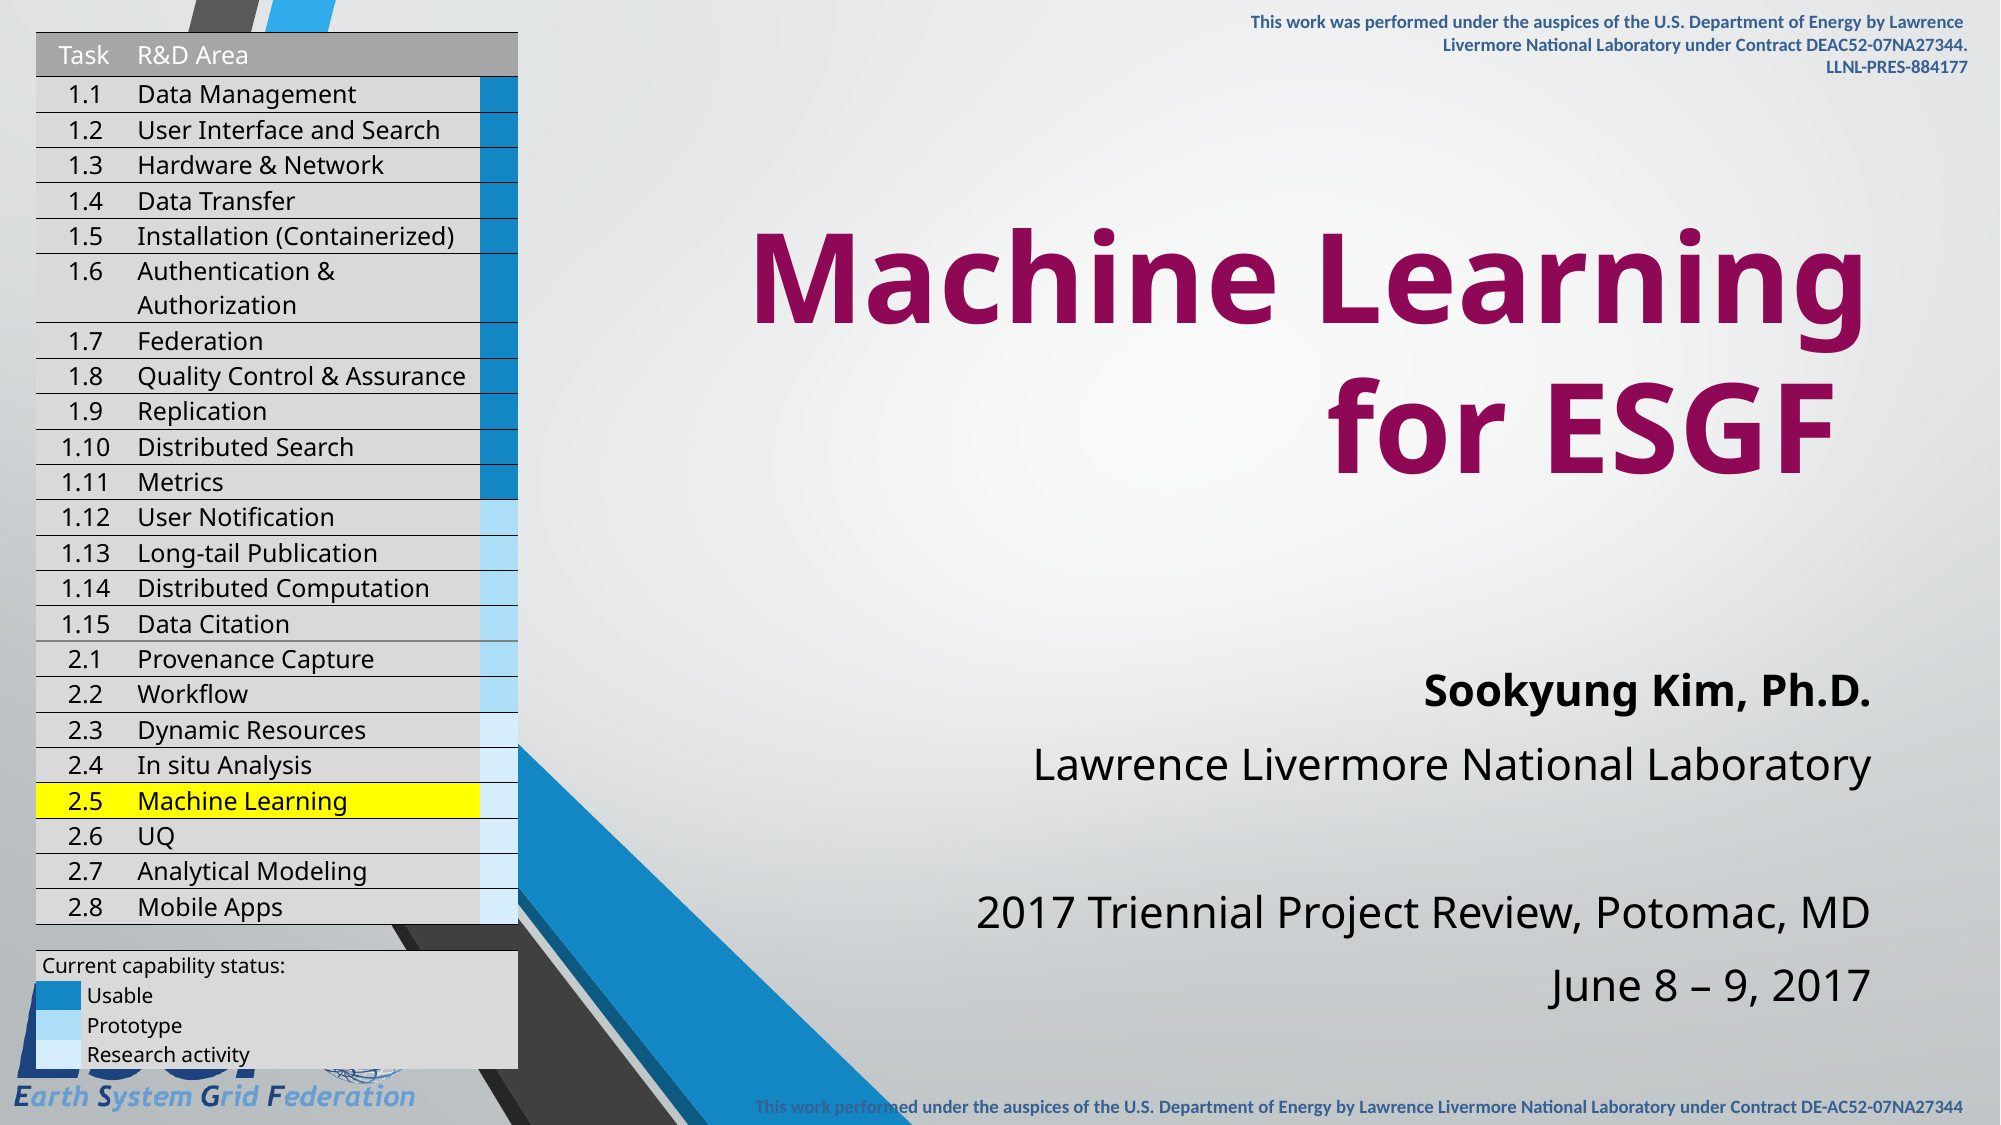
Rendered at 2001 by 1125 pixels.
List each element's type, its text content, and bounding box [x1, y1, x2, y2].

table_cell User Notification [132, 500, 480, 535]
table_cell 1.8 [36, 359, 132, 393]
table_header R&D Area [132, 33, 518, 76]
table_cell 1.2 [36, 113, 132, 147]
table_cell Current capability status: [36, 951, 518, 981]
text_box This work was performed under the auspices of the U.S. Department of Energy by Lawrence Livermore National Laboratory under Contract DEAC52-07NA27344. LLNL-PRES-884177 [1235, 2, 1983, 85]
table_cell 1.1 [36, 77, 132, 112]
table_cell Provenance Capture [132, 642, 480, 676]
table_cell 1.11 [36, 465, 132, 499]
table_cell [480, 819, 518, 853]
table_cell Dynamic Resources [132, 713, 480, 747]
table_cell 1.15 [36, 606, 132, 640]
table_cell [480, 394, 518, 429]
table_cell [480, 677, 518, 712]
table_cell [480, 219, 518, 253]
table_cell 1.5 [36, 219, 132, 253]
table_cell Data Management [132, 77, 480, 112]
table_cell [36, 1010, 81, 1040]
table_cell User Interface and Search [132, 113, 480, 147]
table_cell 1.6 [36, 254, 132, 322]
table_cell Workflow [132, 677, 480, 712]
table_cell [480, 465, 518, 499]
table_cell 2.5 [36, 783, 132, 818]
table_cell Mobile Apps [132, 889, 480, 924]
table_header Task [36, 33, 132, 76]
table_cell Analytical Modeling [132, 854, 480, 888]
table_cell [480, 254, 518, 322]
table_cell Authentication & Authorization [132, 254, 480, 322]
table_cell 1.14 [36, 571, 132, 605]
table_cell [480, 889, 518, 924]
table_cell [36, 981, 81, 1010]
table_cell Distributed Search [132, 430, 480, 464]
table_cell [480, 642, 518, 676]
table_cell [480, 500, 518, 535]
table_cell 1.7 [36, 323, 132, 358]
table_cell Research activity [81, 1040, 518, 1069]
table_cell [480, 606, 518, 640]
table_cell [480, 854, 518, 888]
table_cell [480, 713, 518, 747]
table_cell In situ Analysis [132, 748, 480, 782]
table_cell 2.2 [36, 677, 132, 712]
table_cell Federation [132, 323, 480, 358]
table_cell [480, 77, 518, 112]
table_cell Data Transfer [132, 183, 480, 218]
table_cell 2.1 [36, 642, 132, 676]
table_cell Metrics [132, 465, 480, 499]
table_cell UQ [132, 819, 480, 853]
table_cell [36, 925, 518, 950]
table_cell 2.3 [36, 713, 132, 747]
table_cell Usable [81, 981, 518, 1010]
table_cell 2.4 [36, 748, 132, 782]
table_cell [480, 359, 518, 393]
table_cell [480, 748, 518, 782]
table_cell 1.12 [36, 500, 132, 535]
table_cell 1.13 [36, 536, 132, 570]
table_cell [480, 148, 518, 182]
picture [11, 956, 425, 1116]
table_cell 1.9 [36, 394, 132, 429]
table_cell [36, 1040, 81, 1069]
table_cell Long-tail Publication [132, 536, 480, 570]
table_cell [480, 536, 518, 570]
table_cell Machine Learning [132, 783, 480, 818]
table_cell 1.10 [36, 430, 132, 464]
title Machine Learning for ESGF [518, 226, 1887, 656]
table_cell Hardware & Network [132, 148, 480, 182]
table_cell 2.8 [36, 889, 132, 924]
table_cell Replication [132, 394, 480, 429]
table_cell Quality Control & Assurance [132, 359, 480, 393]
table_cell Prototype [81, 1010, 518, 1040]
table_cell 2.7 [36, 854, 132, 888]
table_cell [480, 323, 518, 358]
table_cell [480, 430, 518, 464]
text_box This work performed under the auspices of the U.S. Department of Energy by Lawrence Livermore National Laboratory under Contract DE-AC52-07NA27344 [740, 1087, 2000, 1125]
table_cell [480, 183, 518, 218]
table_cell Installation (Containerized) [132, 219, 480, 253]
table_cell [480, 783, 518, 818]
table_cell 1.4 [36, 183, 132, 218]
table_cell 2.6 [36, 819, 132, 853]
table_cell [480, 571, 518, 605]
table_cell [480, 113, 518, 147]
table_cell 1.3 [36, 148, 132, 182]
table_cell Distributed Computation [132, 571, 480, 605]
subtitle Sookyung Kim, Ph.D. Lawrence Livermore National Laboratory 2017 Triennial Project Review, Potomac, MD June 8 – 9, 2017 [740, 655, 1887, 1052]
table_cell Data Citation [132, 606, 480, 640]
